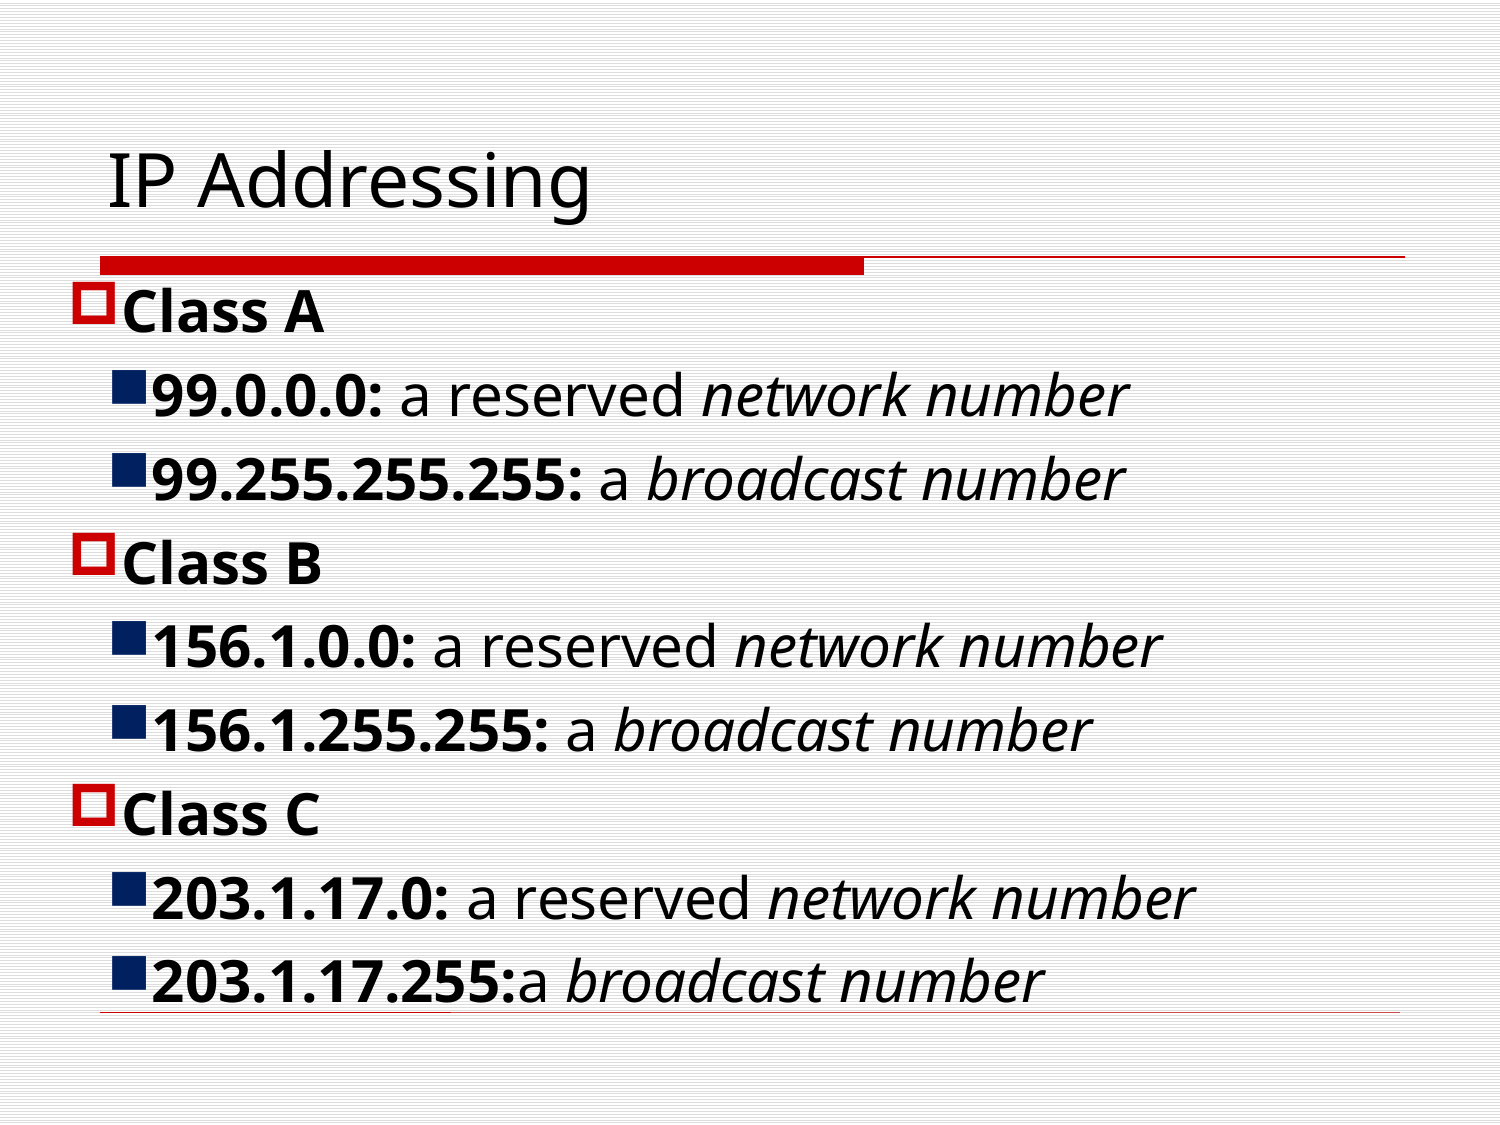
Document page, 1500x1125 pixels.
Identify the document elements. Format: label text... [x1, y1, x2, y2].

text_box Class A 99.0.0.0: a reserved network number 99.255.255.255: a broadcast number Class B 156.1.0.0: a reserved network number 156.1.255.255: a broadcast number Class C 203.1.17.0: a reserved network number 203.1.17.255:a broadcast number [53, 275, 1454, 1023]
text_box IP Addressing [92, 125, 609, 231]
